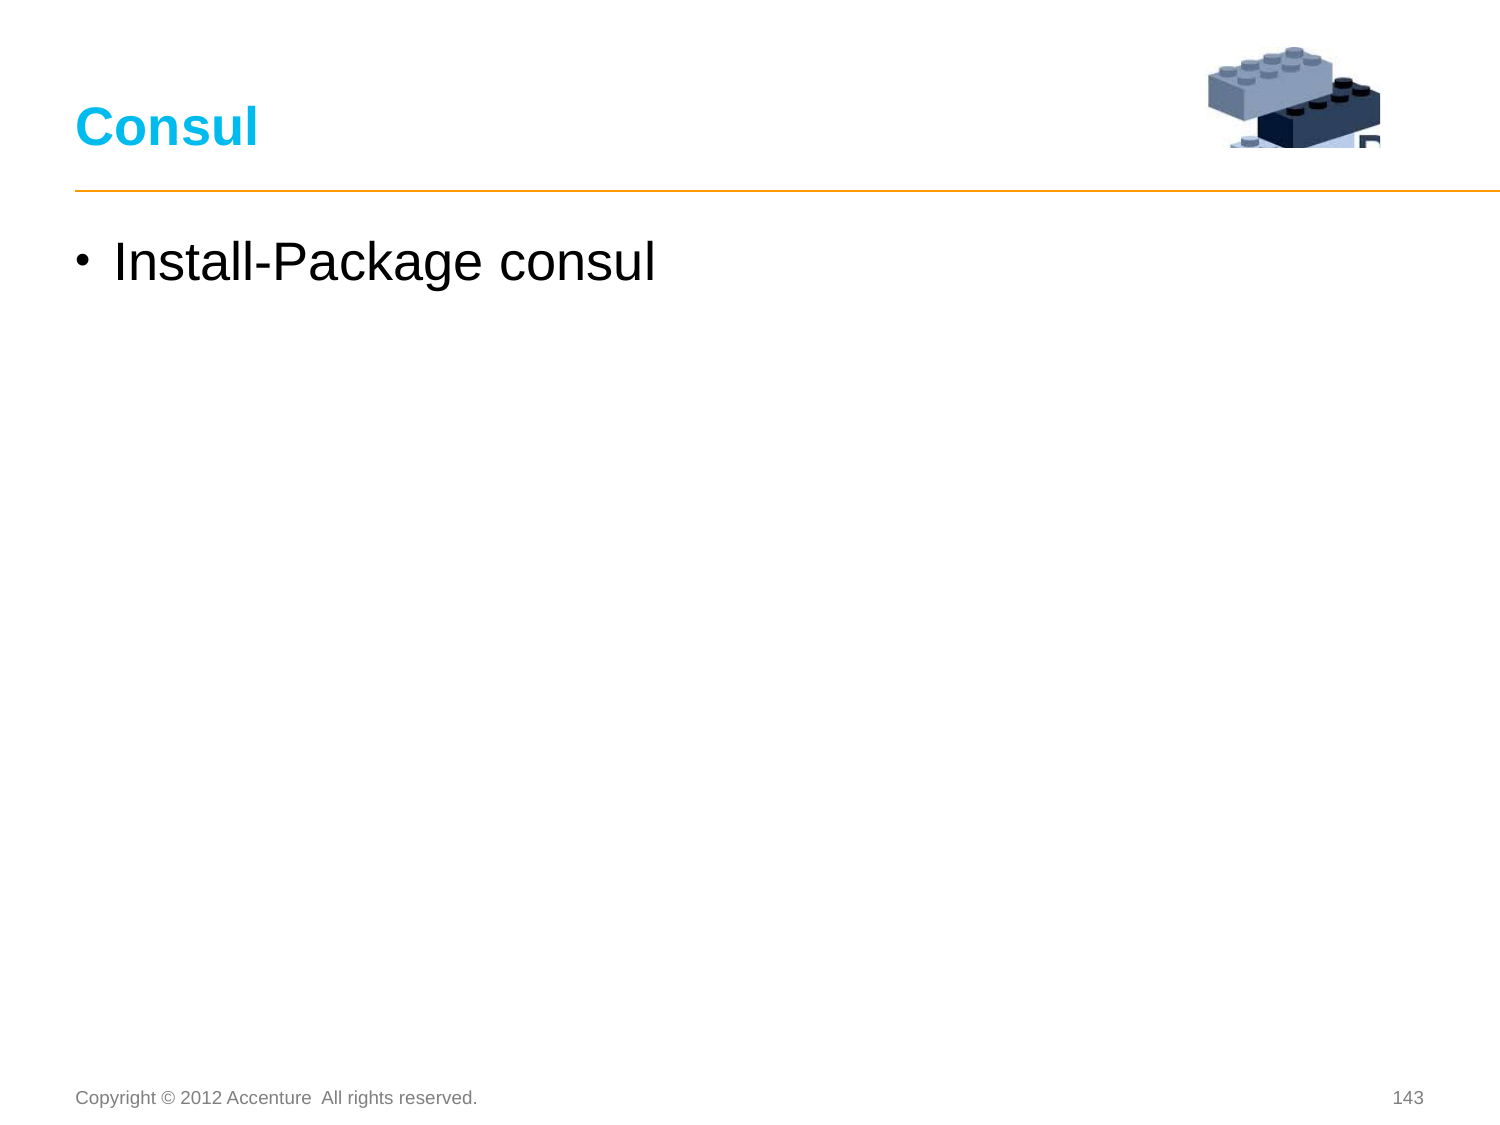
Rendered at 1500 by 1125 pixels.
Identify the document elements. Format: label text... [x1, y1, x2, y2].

list Install-Package consul [75, 226, 1425, 1018]
title Consul [75, 27, 1422, 157]
